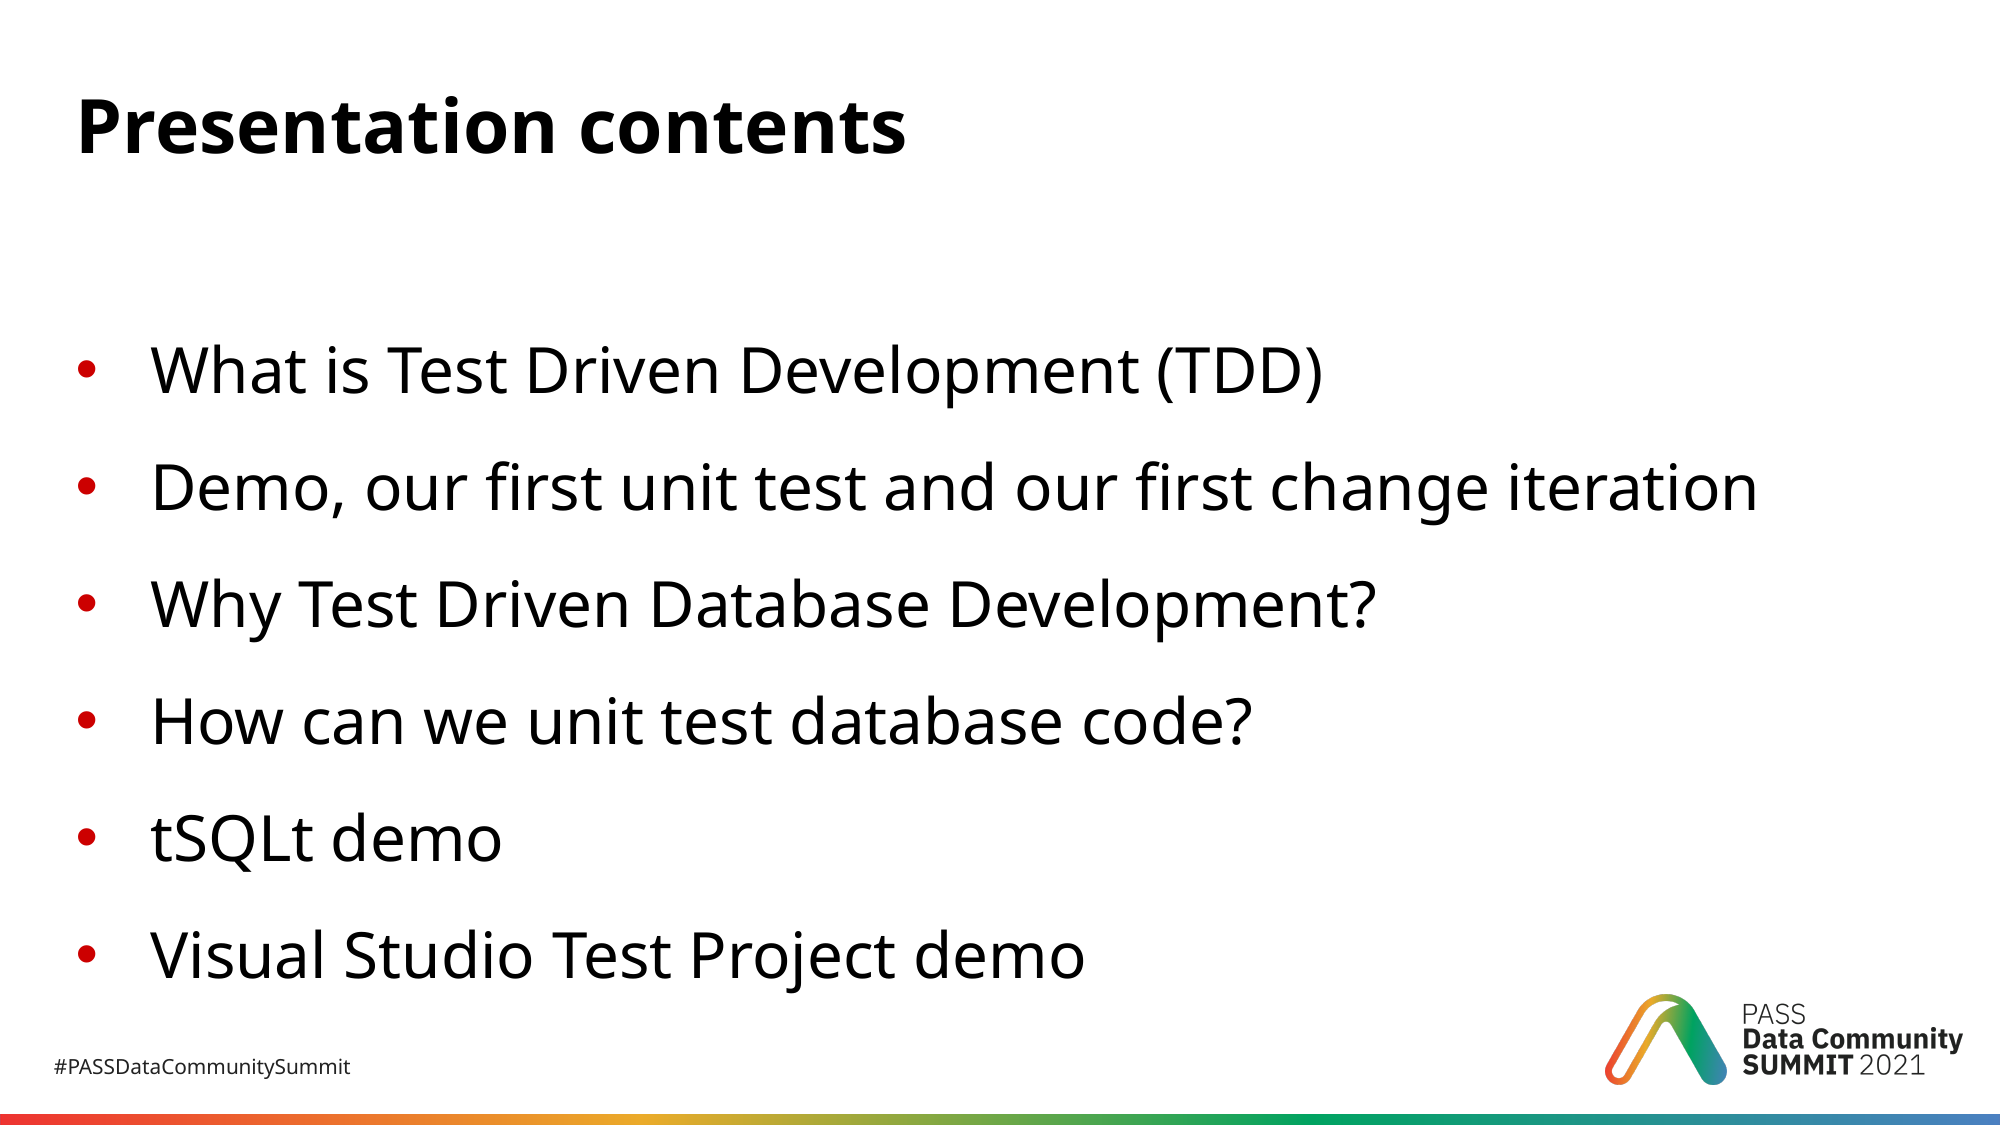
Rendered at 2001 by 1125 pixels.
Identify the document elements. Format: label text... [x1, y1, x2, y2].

picture [1605, 994, 1963, 1085]
picture [0, 1114, 2000, 1125]
list What is Test Driven Development (TDD) Demo, our first unit test and our first change iteration Why Test Driven Database Development? How can we unit test database code? tSQLt demo Visual Studio Test Project demo [60, 299, 1786, 1014]
title Presentation contents [60, 80, 1606, 299]
